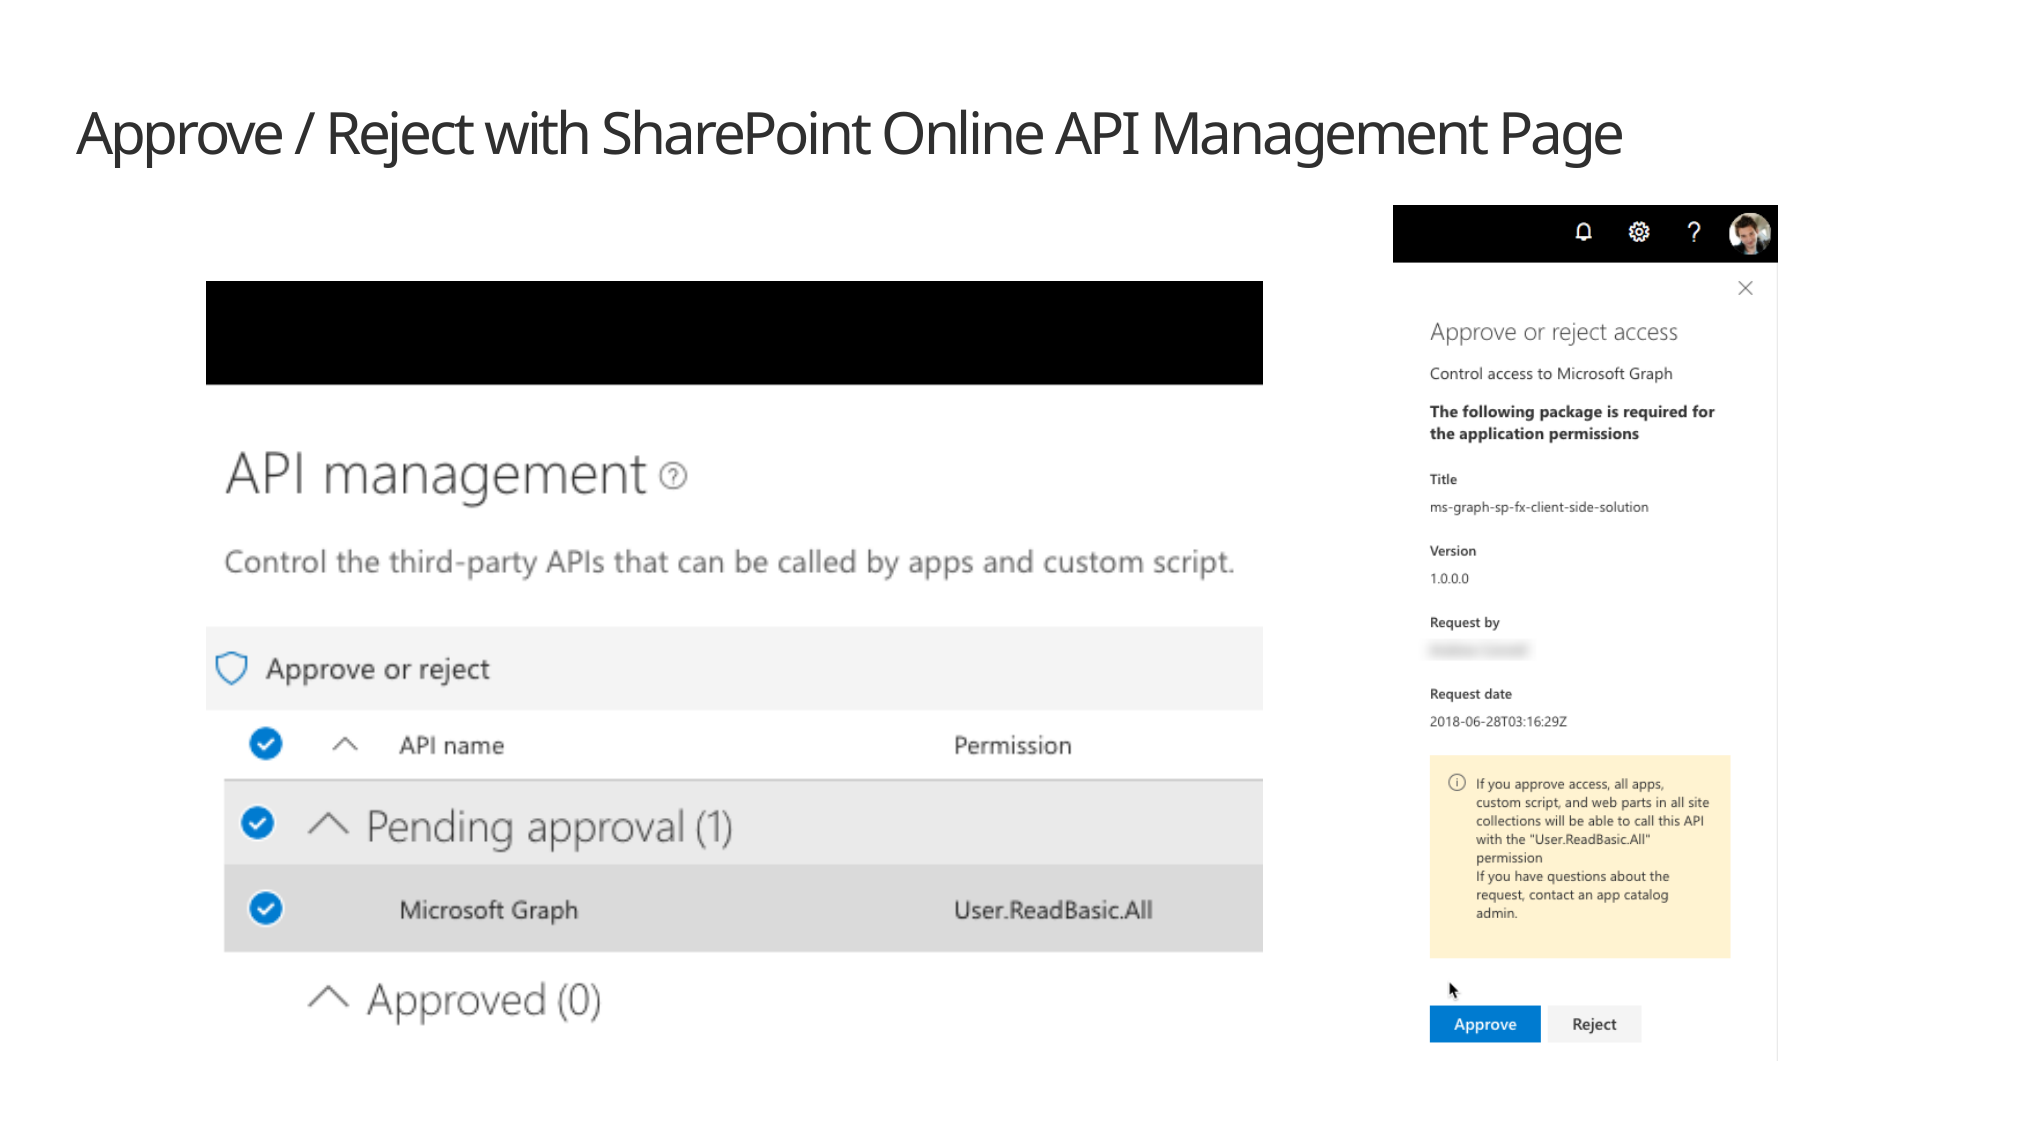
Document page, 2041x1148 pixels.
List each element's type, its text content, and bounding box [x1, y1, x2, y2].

picture [1393, 205, 1778, 1061]
picture [206, 281, 1264, 1109]
title Approve / Reject with SharePoint Online API Management Page [76, 103, 1975, 172]
